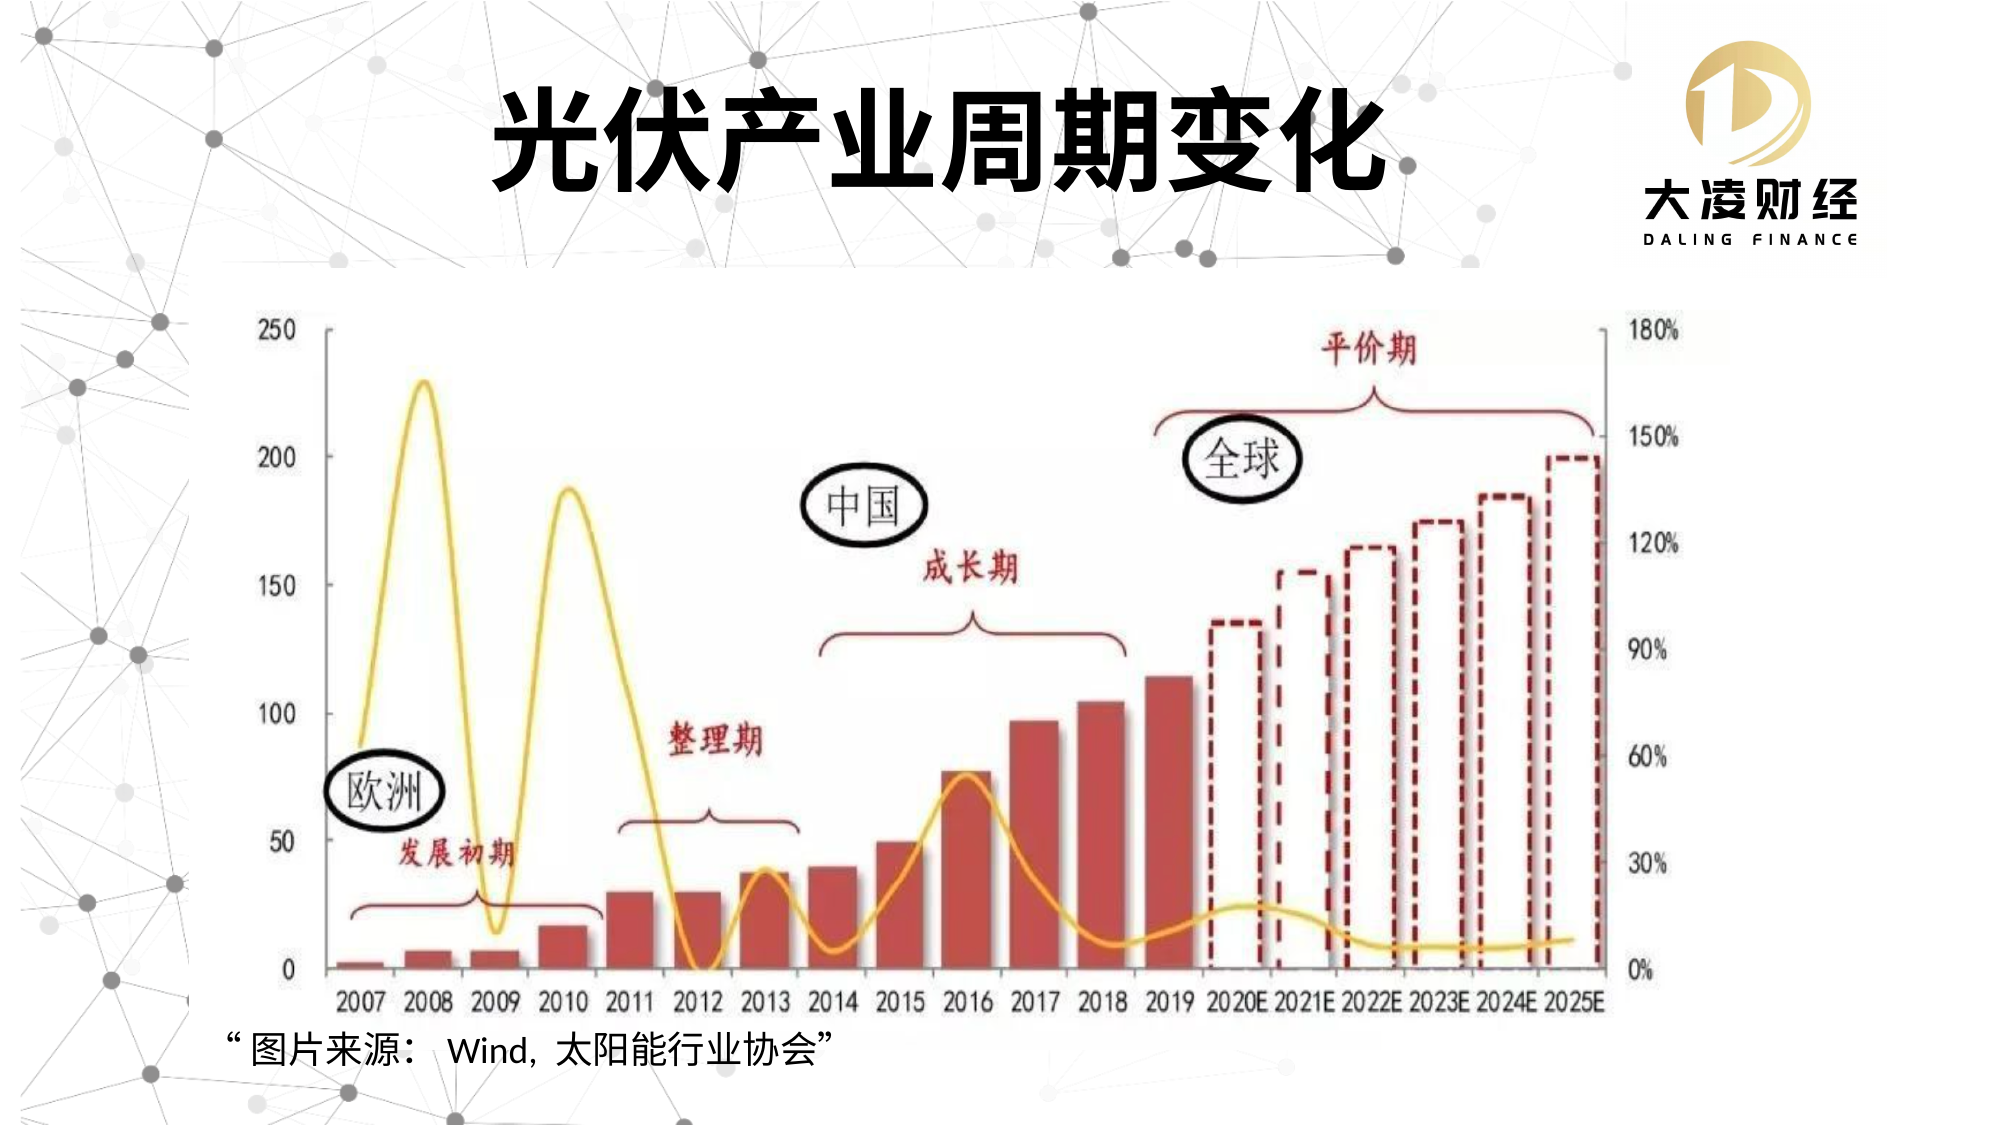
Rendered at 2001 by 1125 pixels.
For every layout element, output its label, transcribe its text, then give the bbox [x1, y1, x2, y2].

subtitle 光伏产业周期变化 [189, 78, 1690, 268]
picture [22, 2, 1887, 1123]
text_box “图片来源：Wind, 太阳能行业协会” [189, 1050, 1190, 1079]
